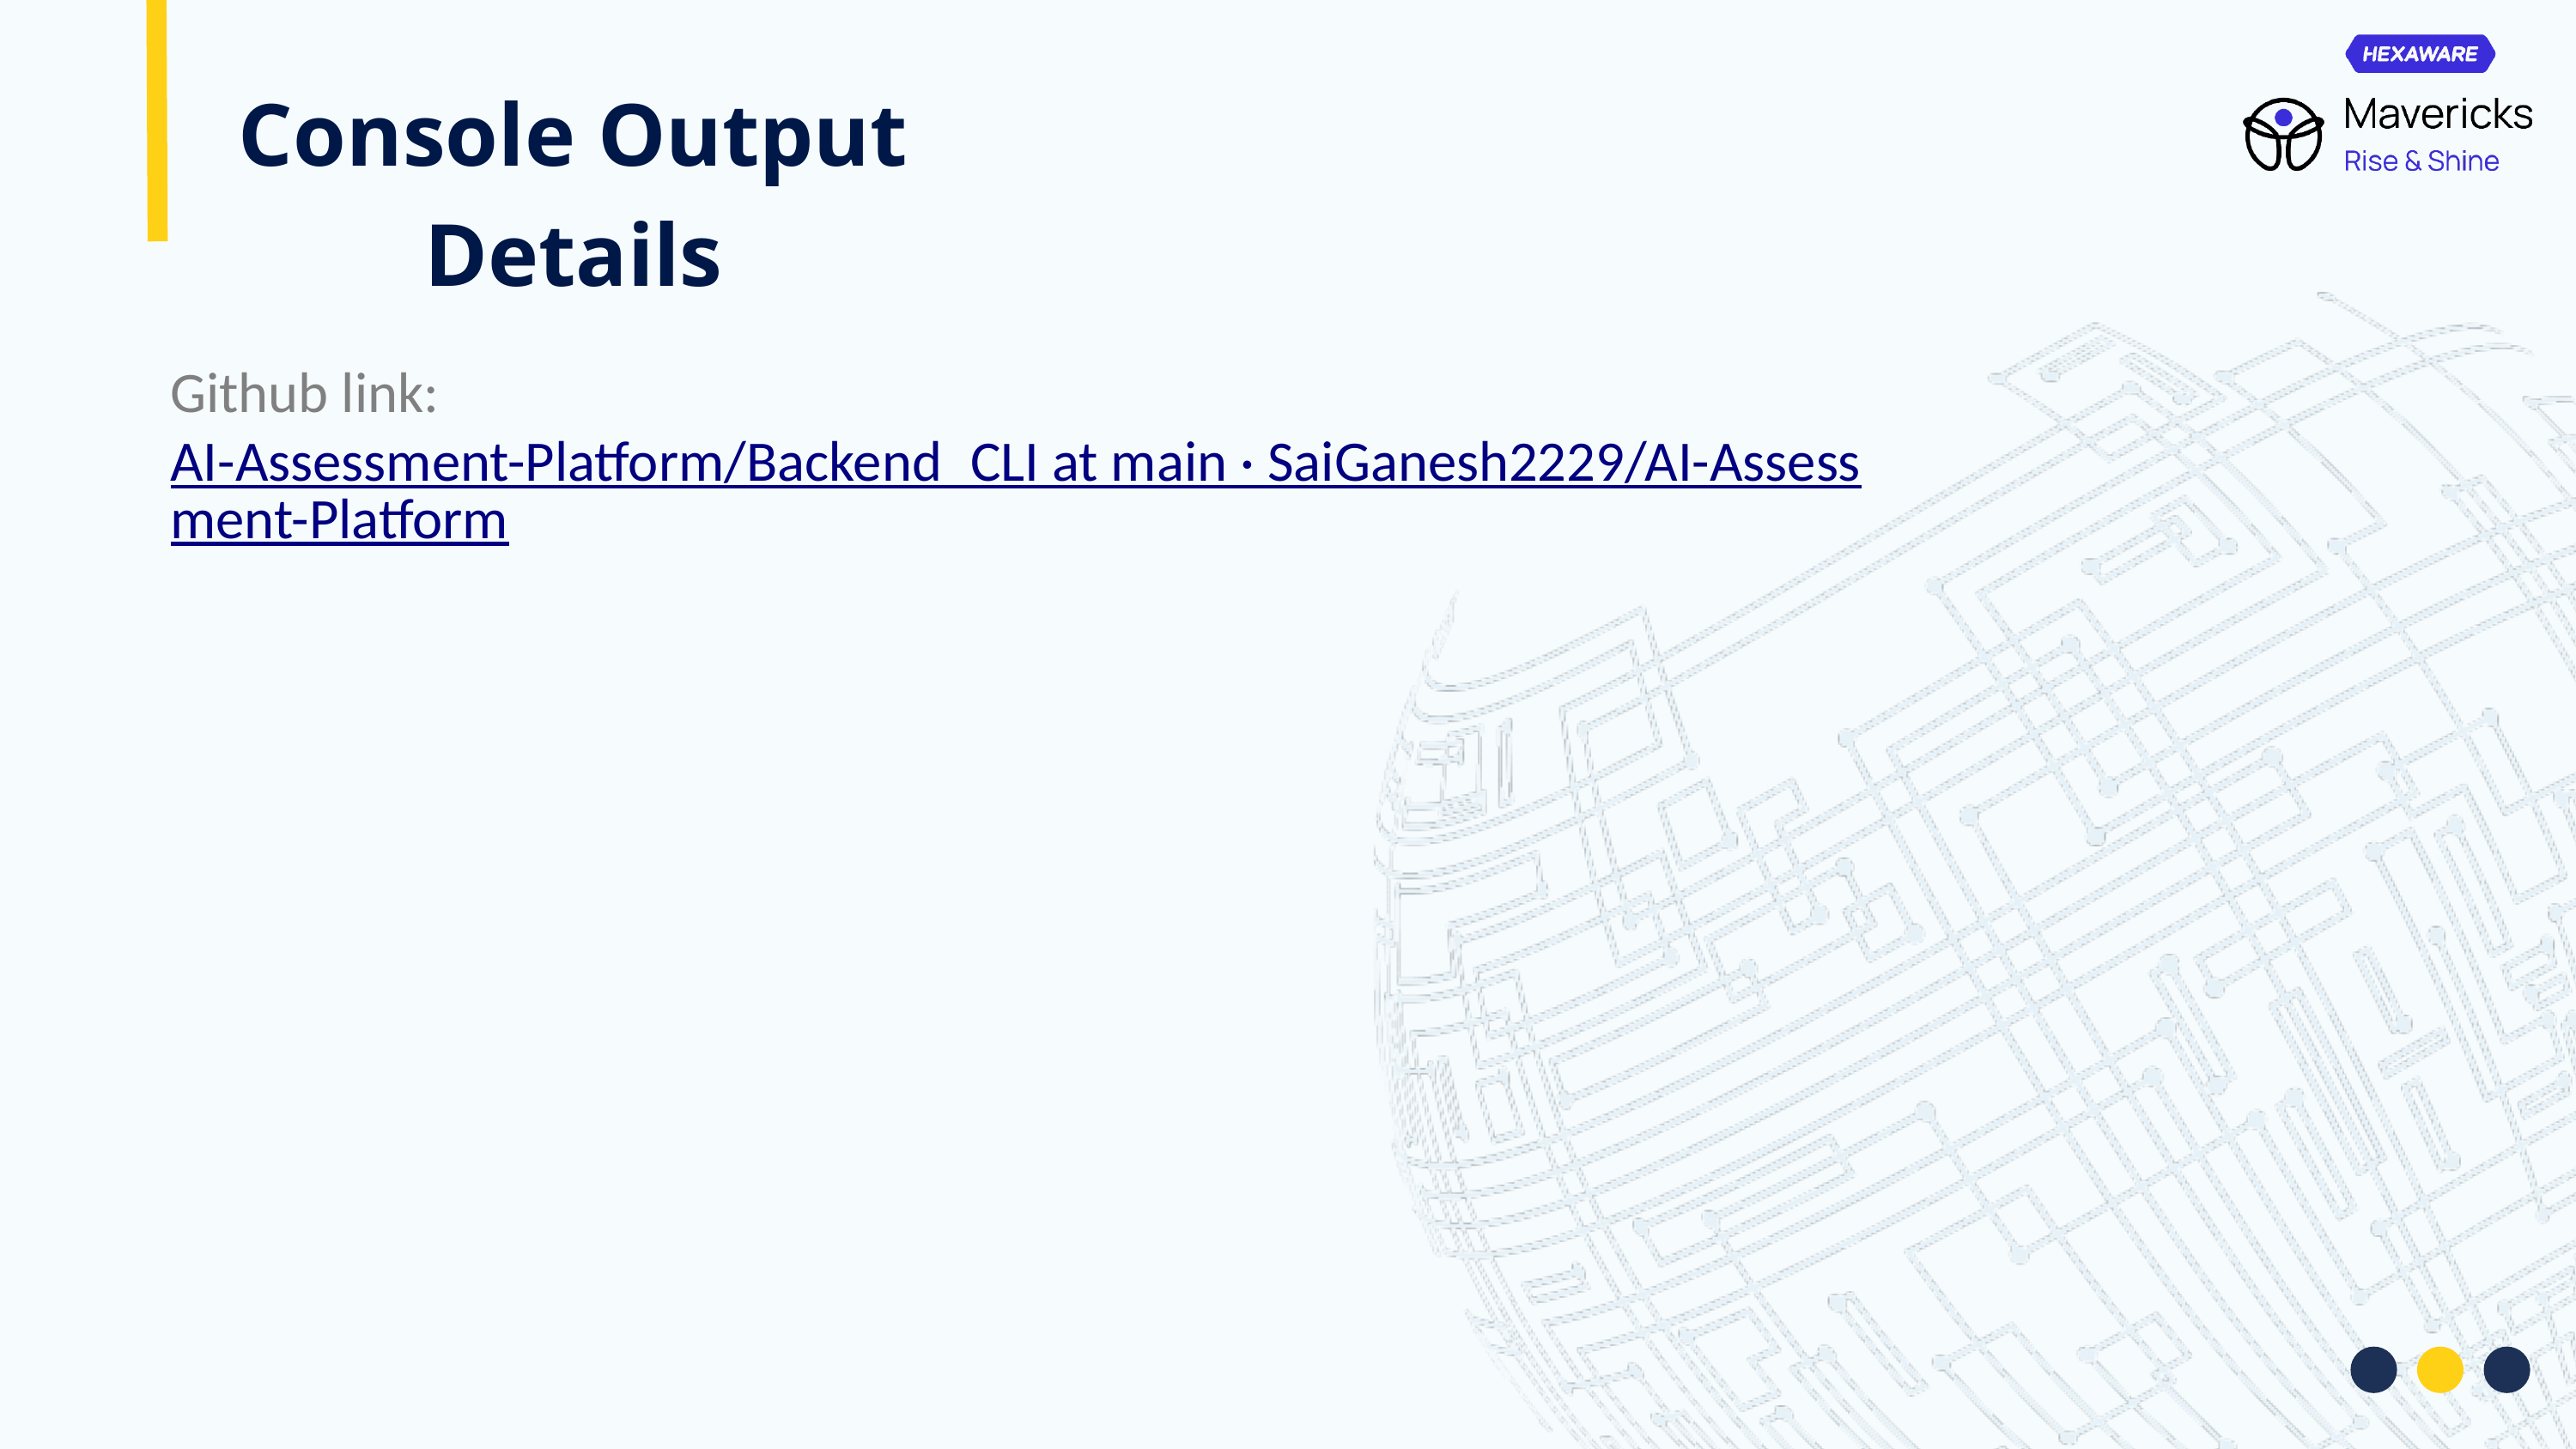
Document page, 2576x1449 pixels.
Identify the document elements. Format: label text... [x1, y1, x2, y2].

text_box [1373, 291, 2576, 1449]
text_box Github link: AI-Assessment-Platform/Backend_CLI at main · SaiGanesh2229/AI-Assessment-Platform [157, 349, 1878, 705]
text_box Console Output Details [182, 63, 965, 304]
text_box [2350, 1346, 2531, 1394]
picture [2243, 34, 2534, 178]
